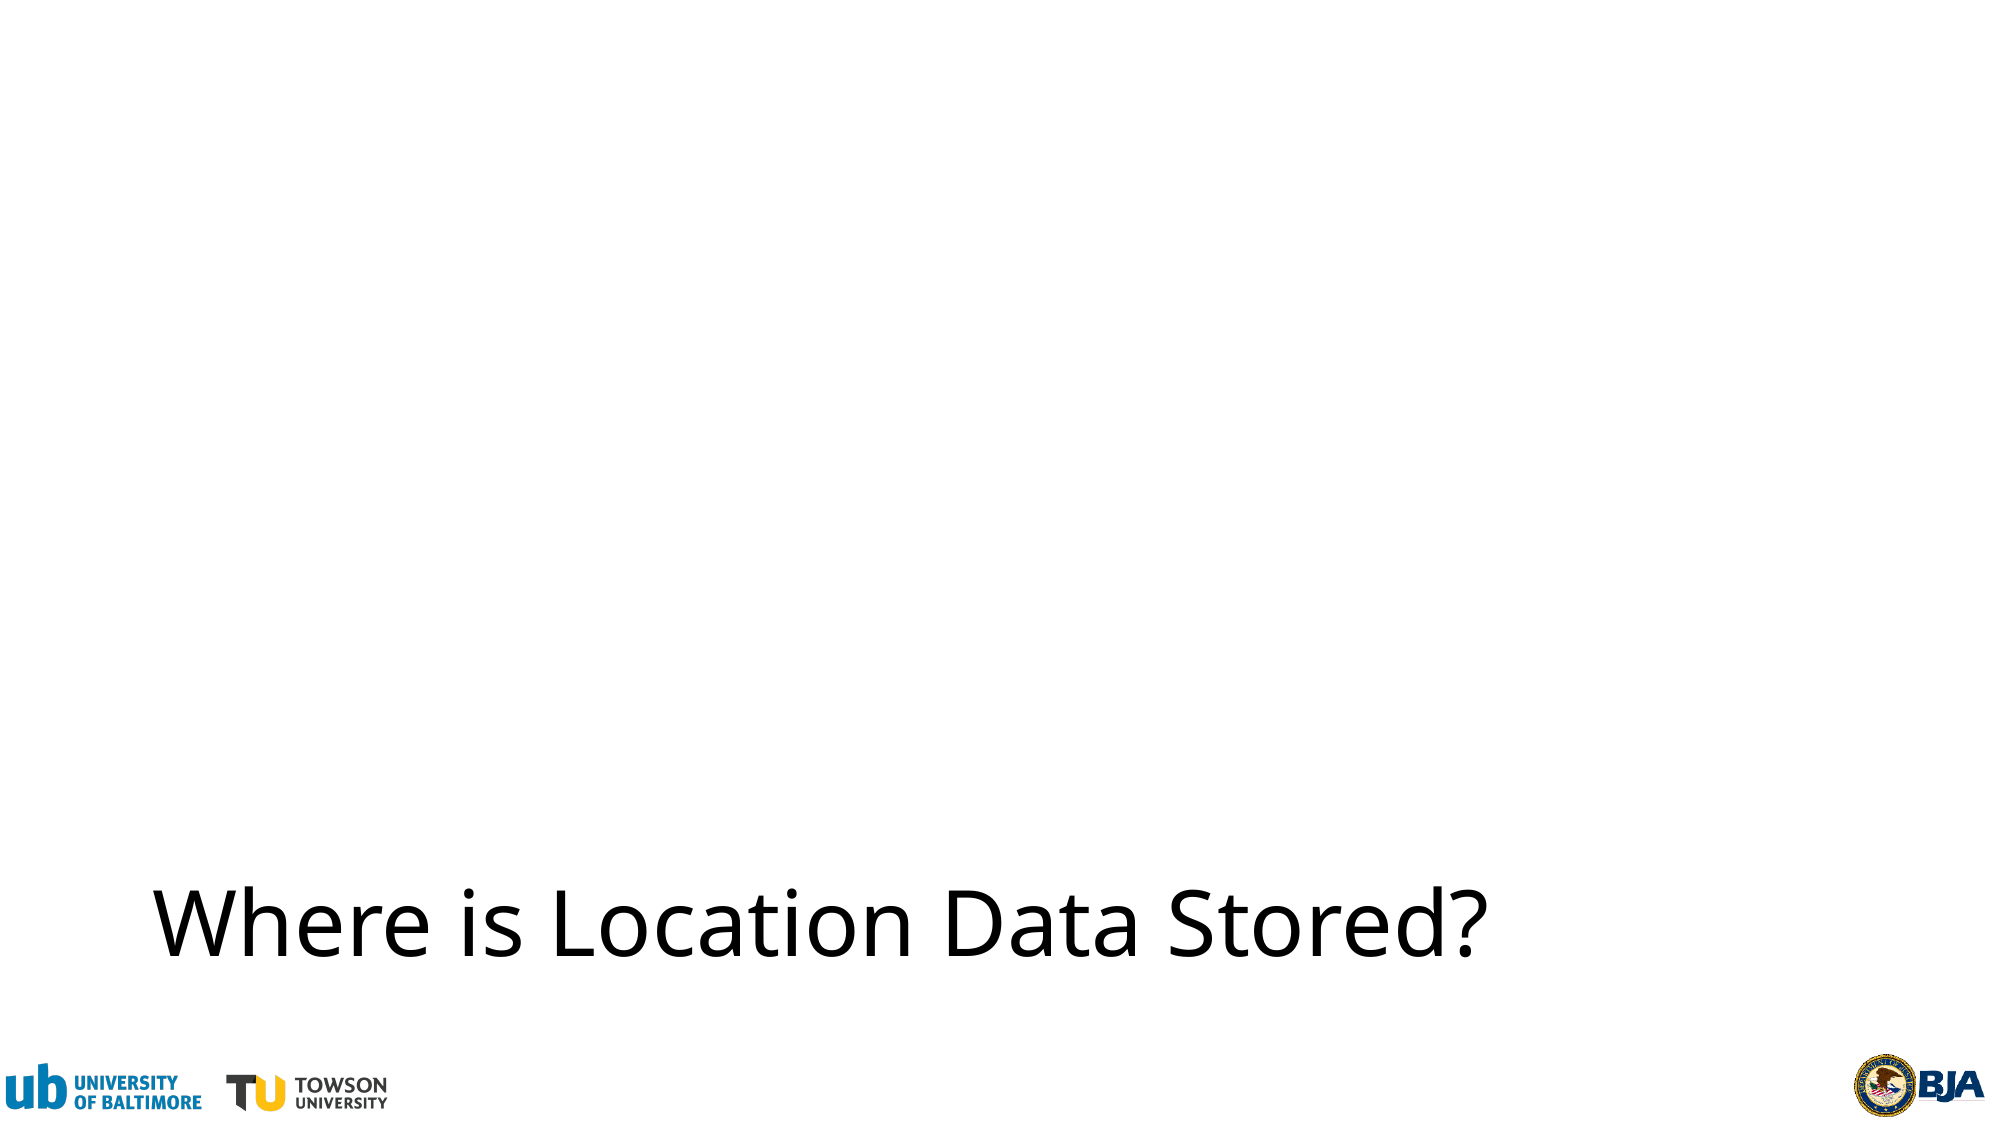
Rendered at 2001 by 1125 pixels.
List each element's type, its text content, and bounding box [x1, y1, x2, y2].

title Where is Location Data Stored? [137, 817, 1863, 1036]
picture [0, 1031, 407, 1125]
picture [1854, 1054, 1986, 1117]
